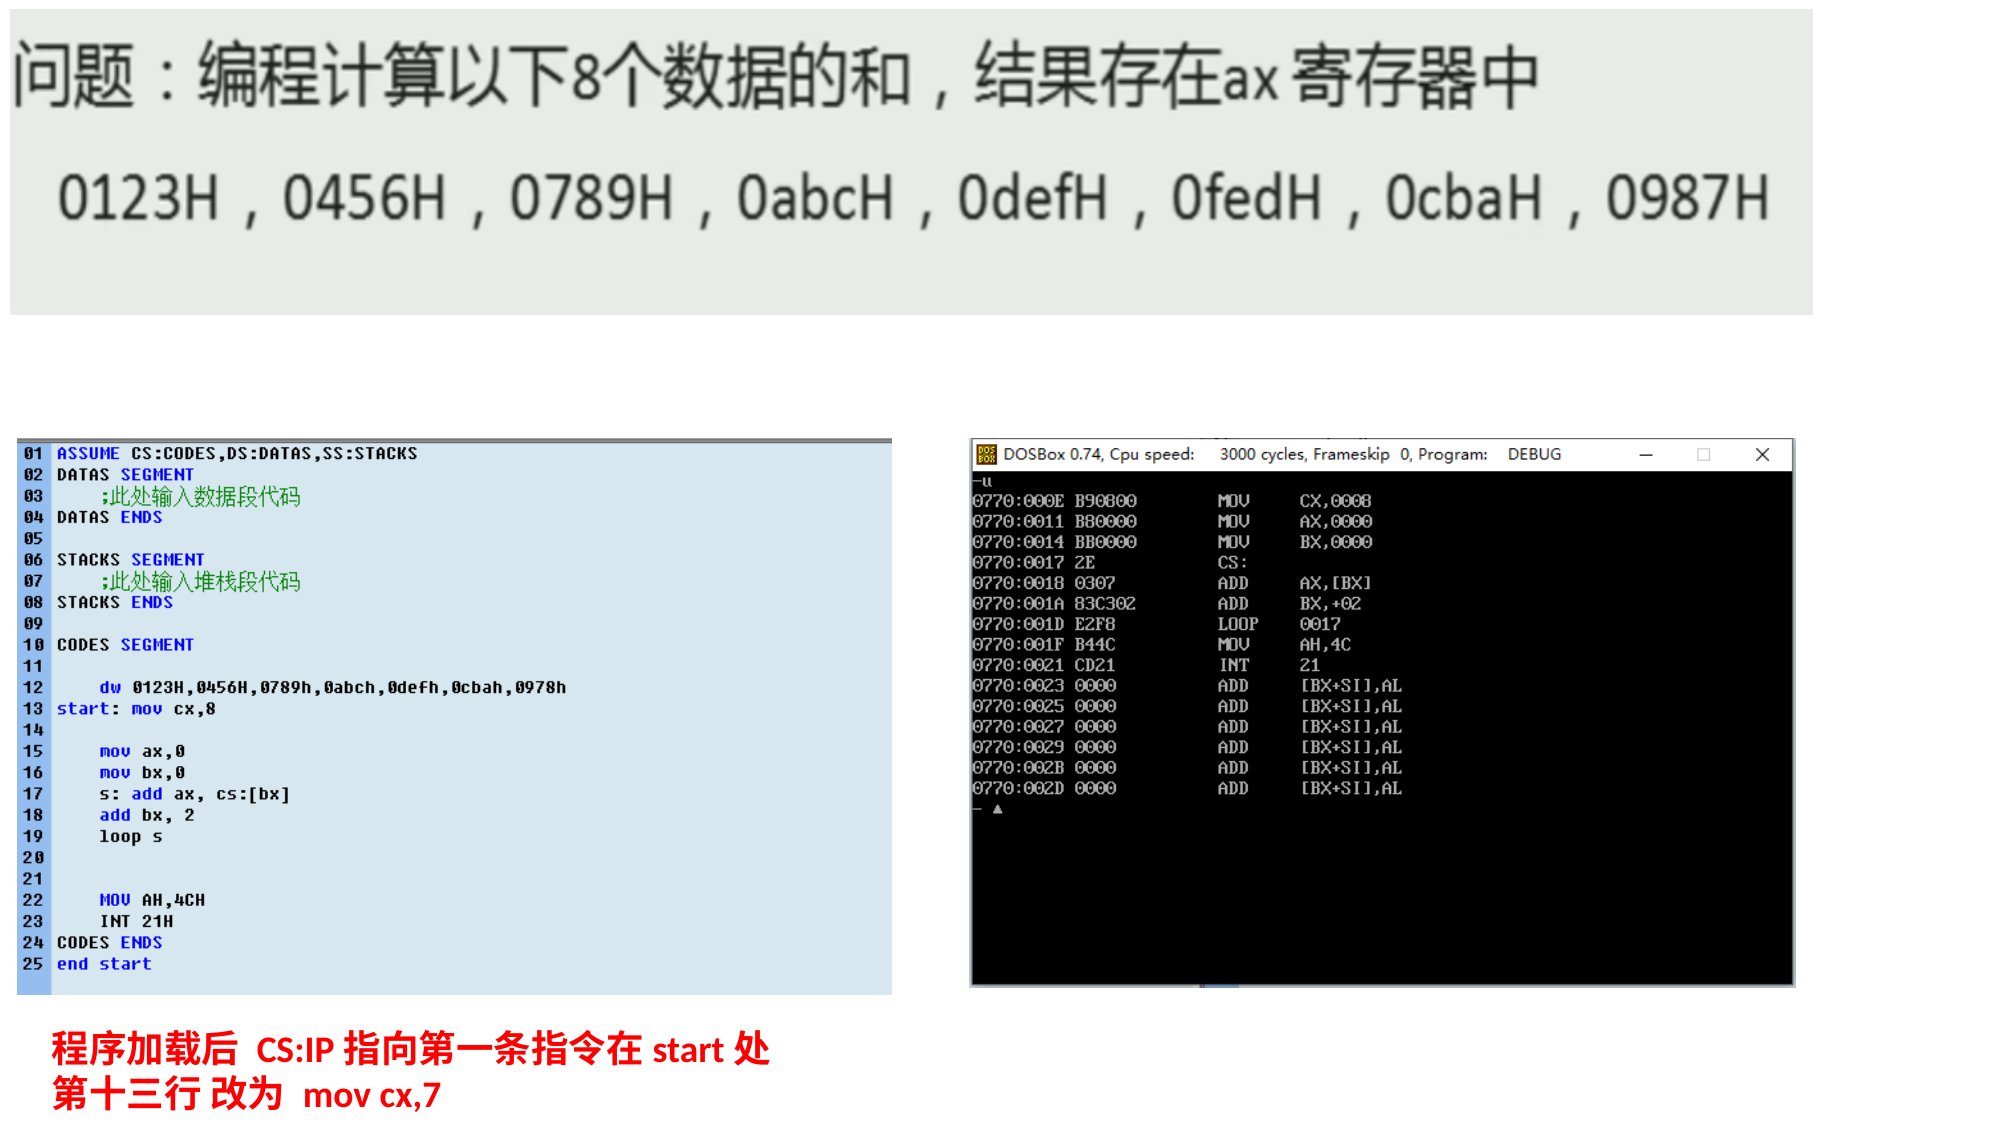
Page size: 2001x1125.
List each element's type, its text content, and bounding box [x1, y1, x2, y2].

picture [969, 438, 1796, 988]
text_box 程序加载后 CS:IP指向第一条指令在start处 第十三行 改为 mov cx,7 [37, 1017, 934, 1123]
picture [17, 438, 892, 995]
picture [10, 9, 1813, 315]
